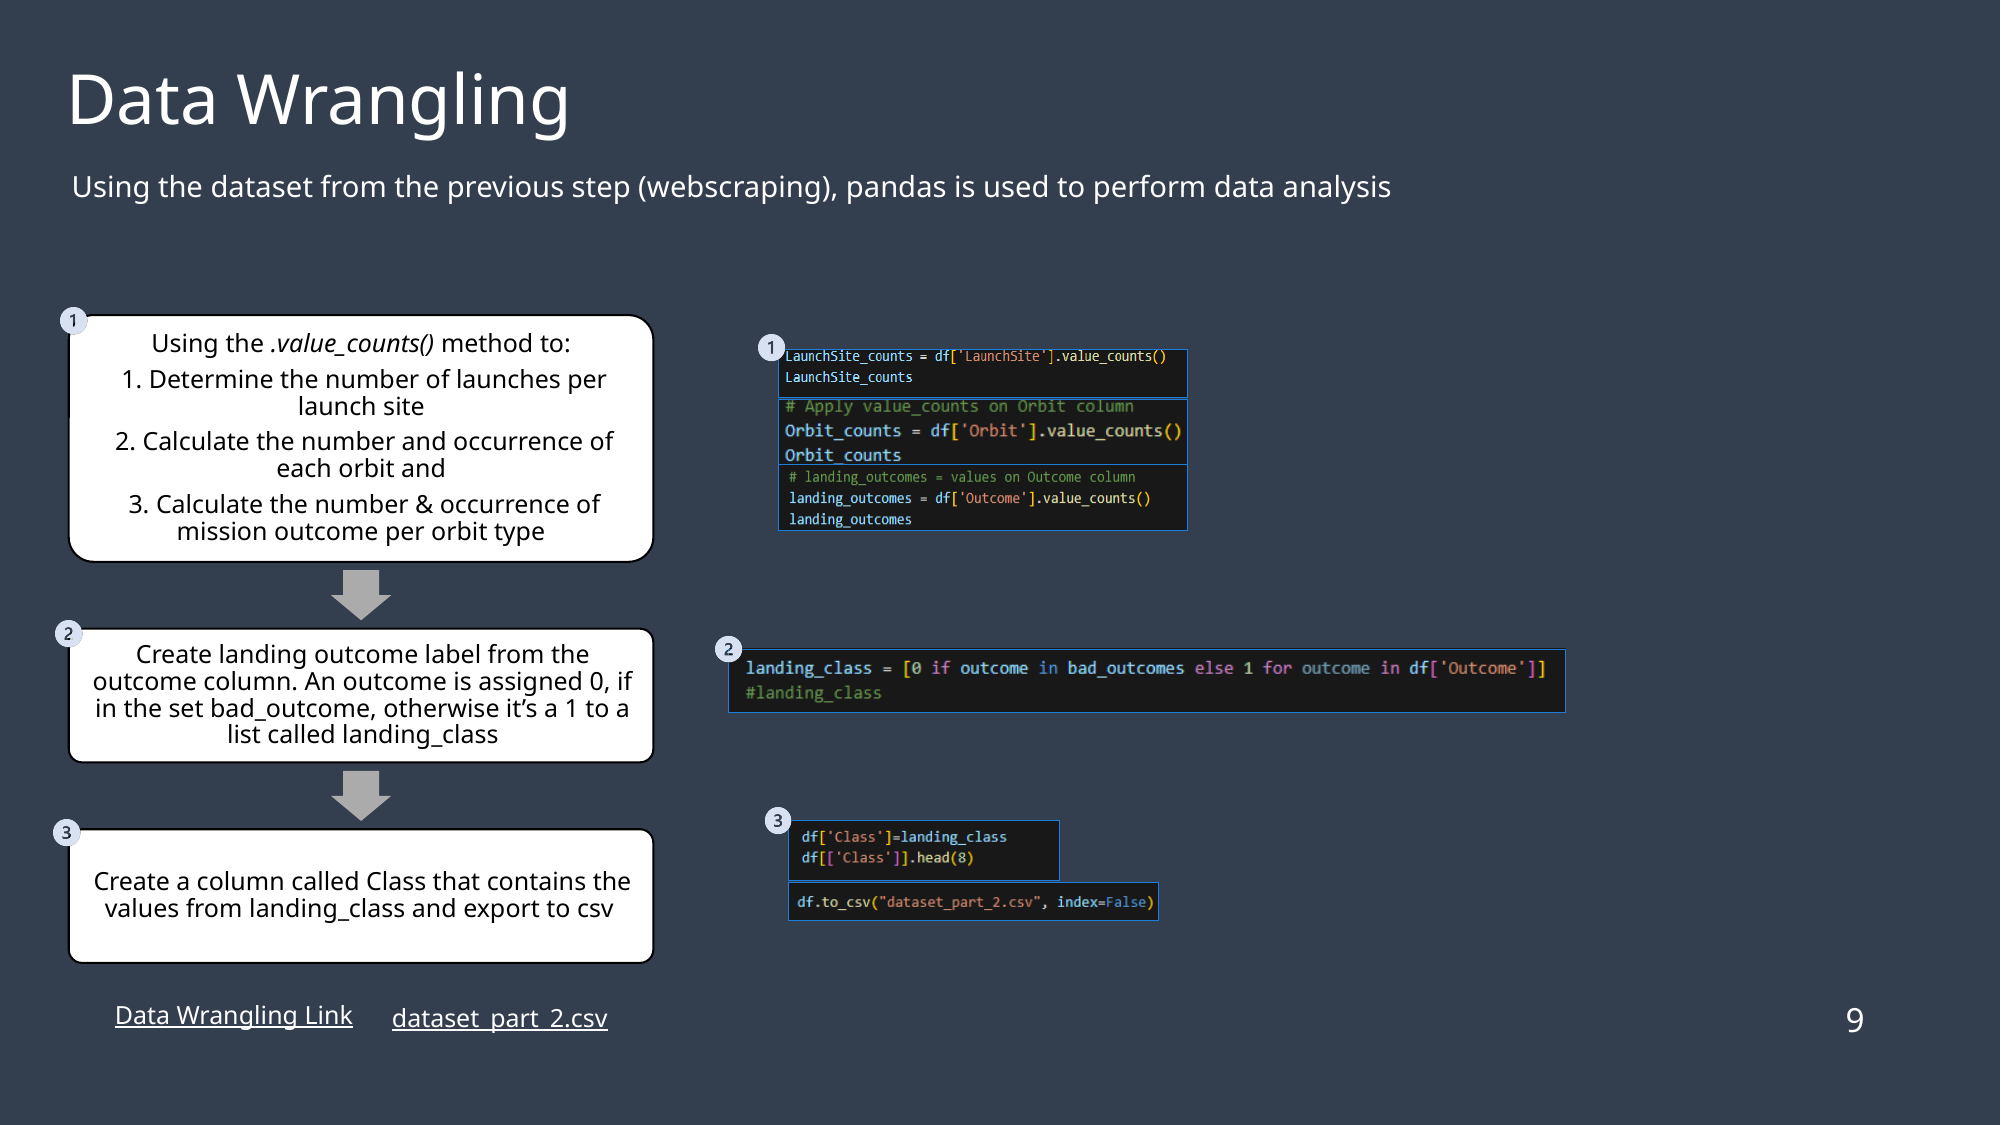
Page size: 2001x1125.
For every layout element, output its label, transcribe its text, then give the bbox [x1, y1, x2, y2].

text_box Data Wrangling Link [100, 991, 424, 1041]
picture [711, 632, 1566, 713]
picture [49, 815, 84, 850]
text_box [778, 349, 1188, 531]
picture [754, 330, 789, 365]
text_box Using the dataset from the previous step (webscraping), pandas is used to perform data analysis [56, 161, 1782, 212]
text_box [68, 314, 654, 964]
picture [56, 303, 91, 338]
text_box dataset_part_2.csv [377, 994, 626, 1044]
picture [788, 882, 1159, 921]
slide_number 9 [1429, 988, 1880, 1055]
text_box Data Wrangling [51, 56, 1777, 147]
picture [761, 803, 1060, 881]
picture [51, 616, 86, 651]
